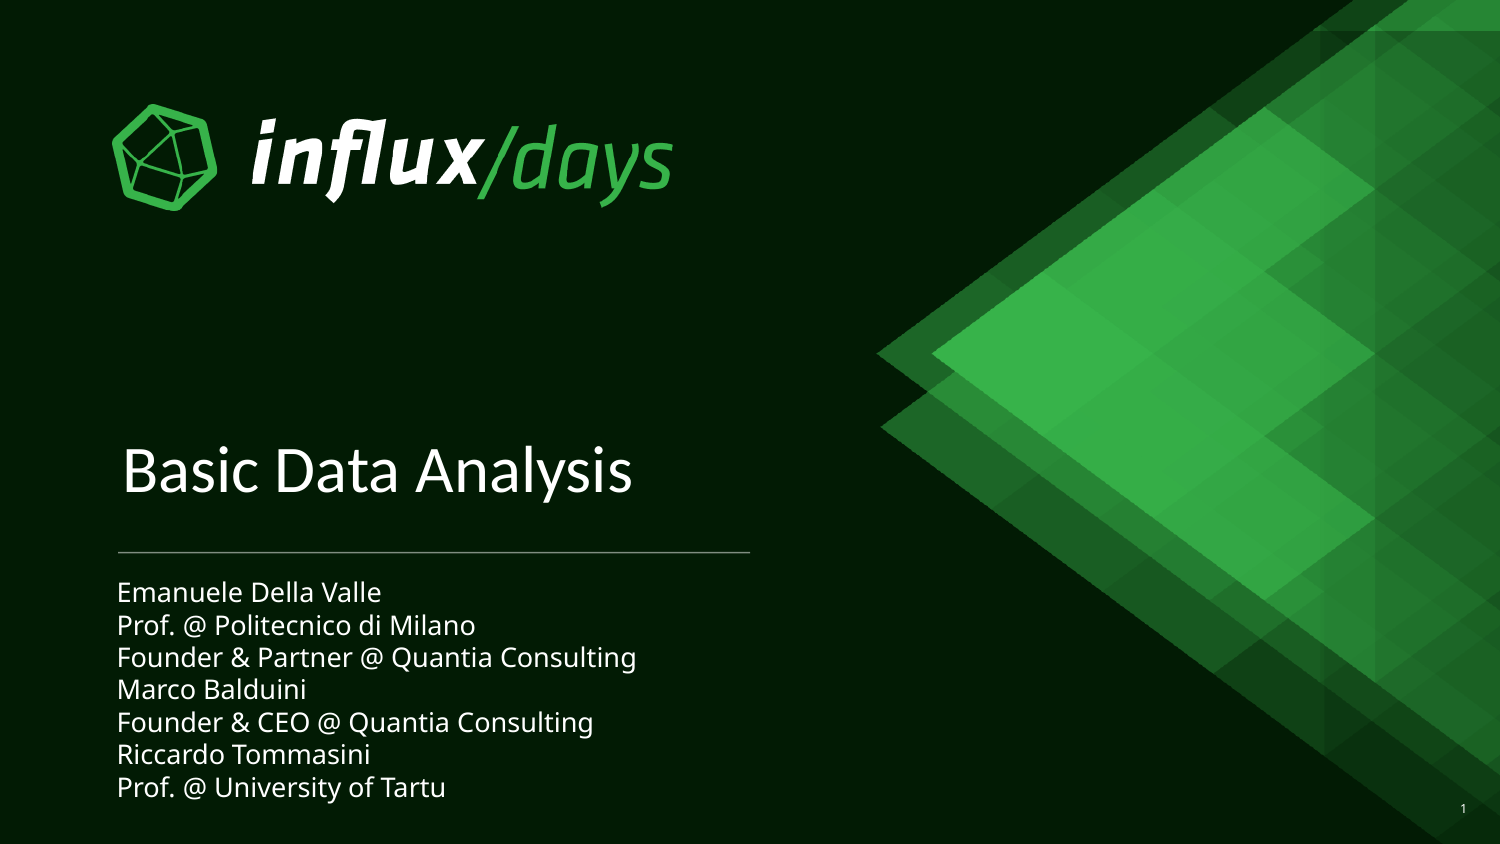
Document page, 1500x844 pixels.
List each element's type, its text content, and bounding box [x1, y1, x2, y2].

text_box Emanuele Della Valle Prof. @ Politecnico di Milano Founder & Partner @ Quantia Consulting Marco Balduini Founder & CEO @ Quantia Consulting Riccardo Tommasini Prof. @ University of Tartu [116, 575, 986, 803]
slide_number 1 [1444, 557, 1475, 844]
title Basic Data Analysis [116, 360, 769, 575]
picture [0, 0, 1500, 844]
